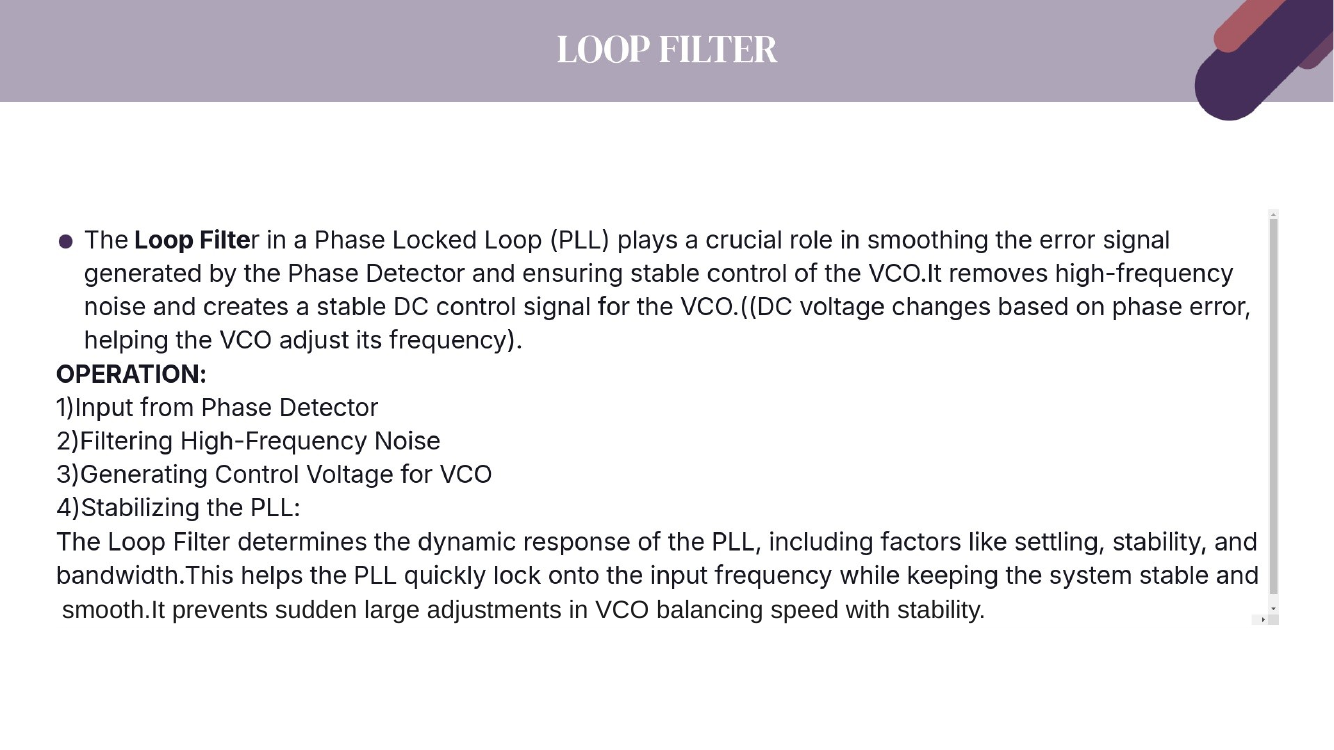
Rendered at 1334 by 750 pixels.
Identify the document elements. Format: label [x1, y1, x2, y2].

picture [0, 0, 1334, 628]
